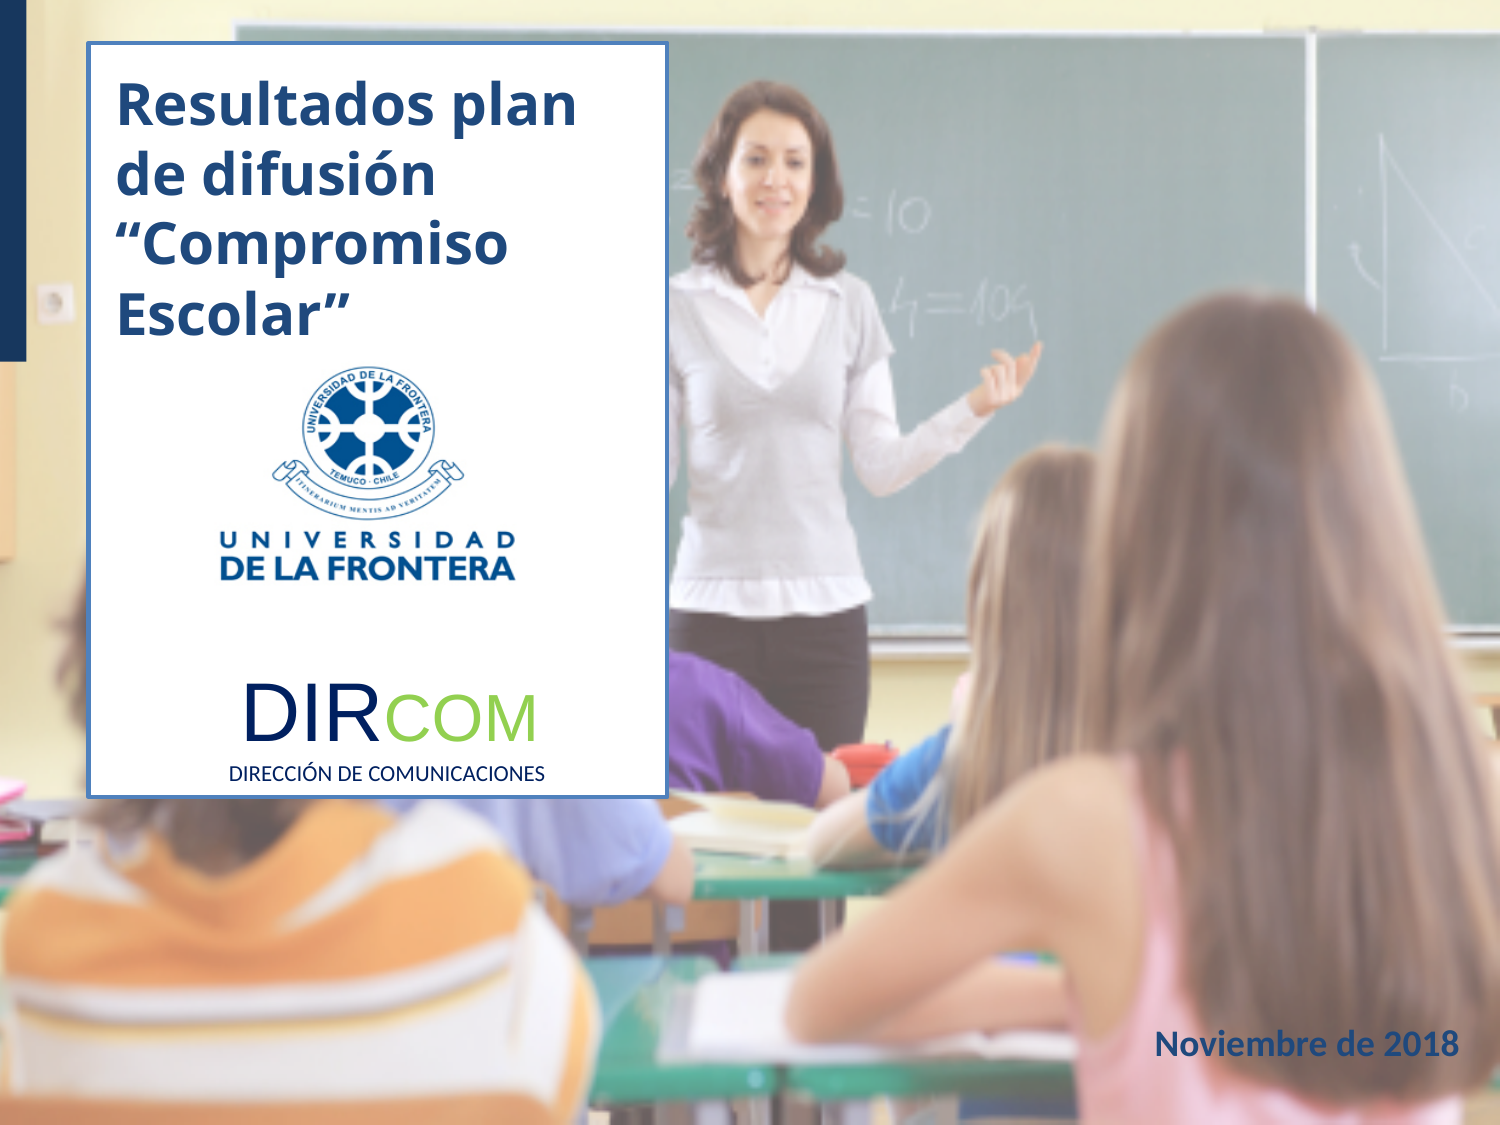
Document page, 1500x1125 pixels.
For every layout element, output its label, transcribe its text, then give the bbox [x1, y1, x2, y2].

picture [186, 361, 550, 586]
text_box Resultados plan de difusión “Compromiso Escolar” [100, 59, 656, 354]
text_box DIRCOM DIRECCIÓN DE COMUNICACIONES [186, 650, 594, 793]
text_box [0, 0, 29, 364]
text_box Noviembre de 2018 [1139, 1011, 1490, 1072]
text_box [86, 41, 669, 799]
